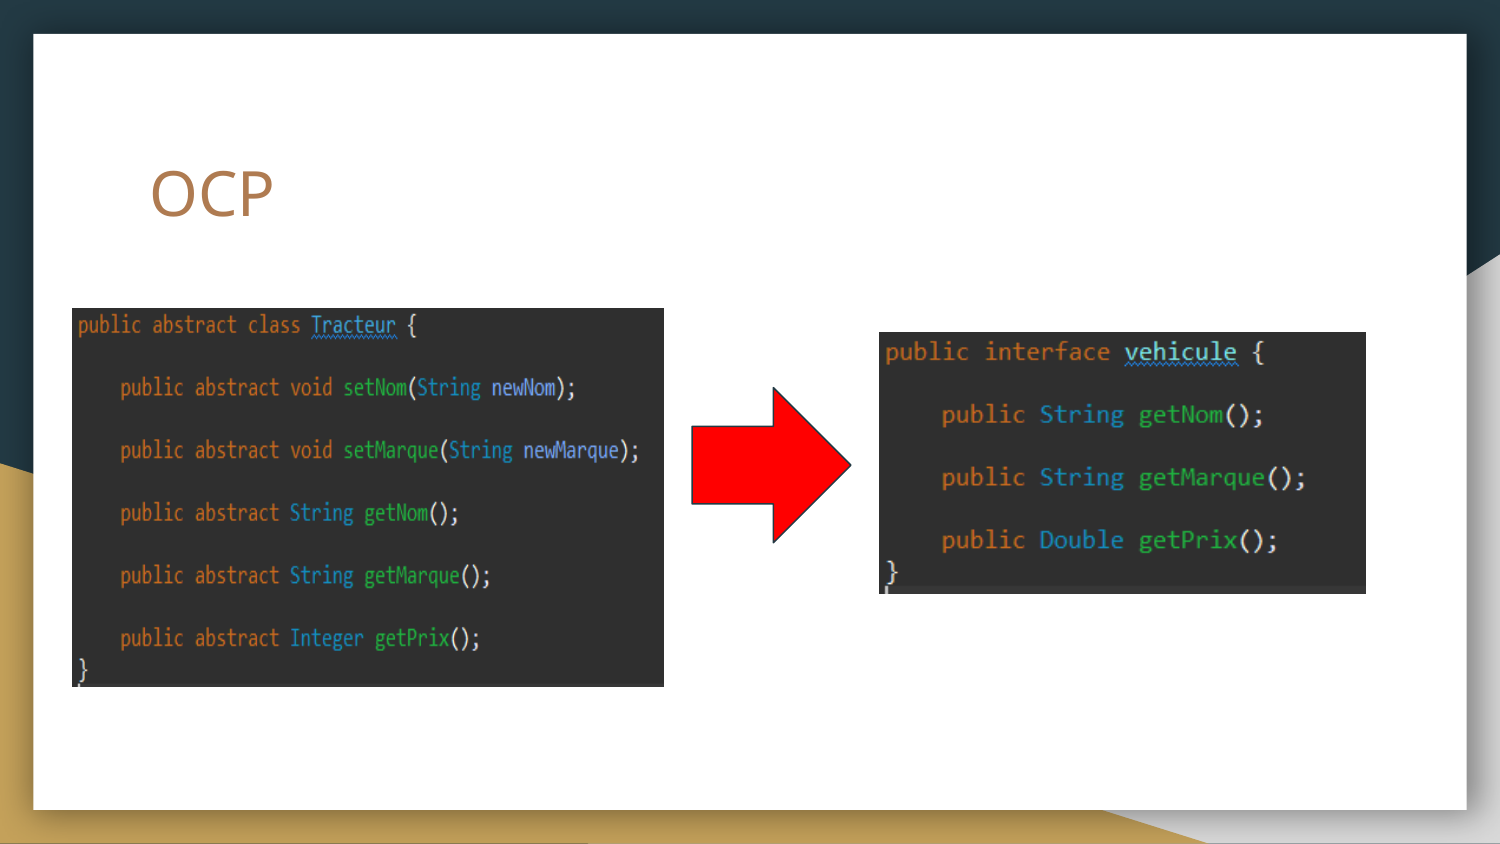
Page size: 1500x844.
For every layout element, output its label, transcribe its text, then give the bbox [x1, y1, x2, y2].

picture [72, 308, 664, 688]
text_box [692, 387, 851, 543]
title OCP [134, 138, 1366, 296]
picture [879, 332, 1366, 595]
